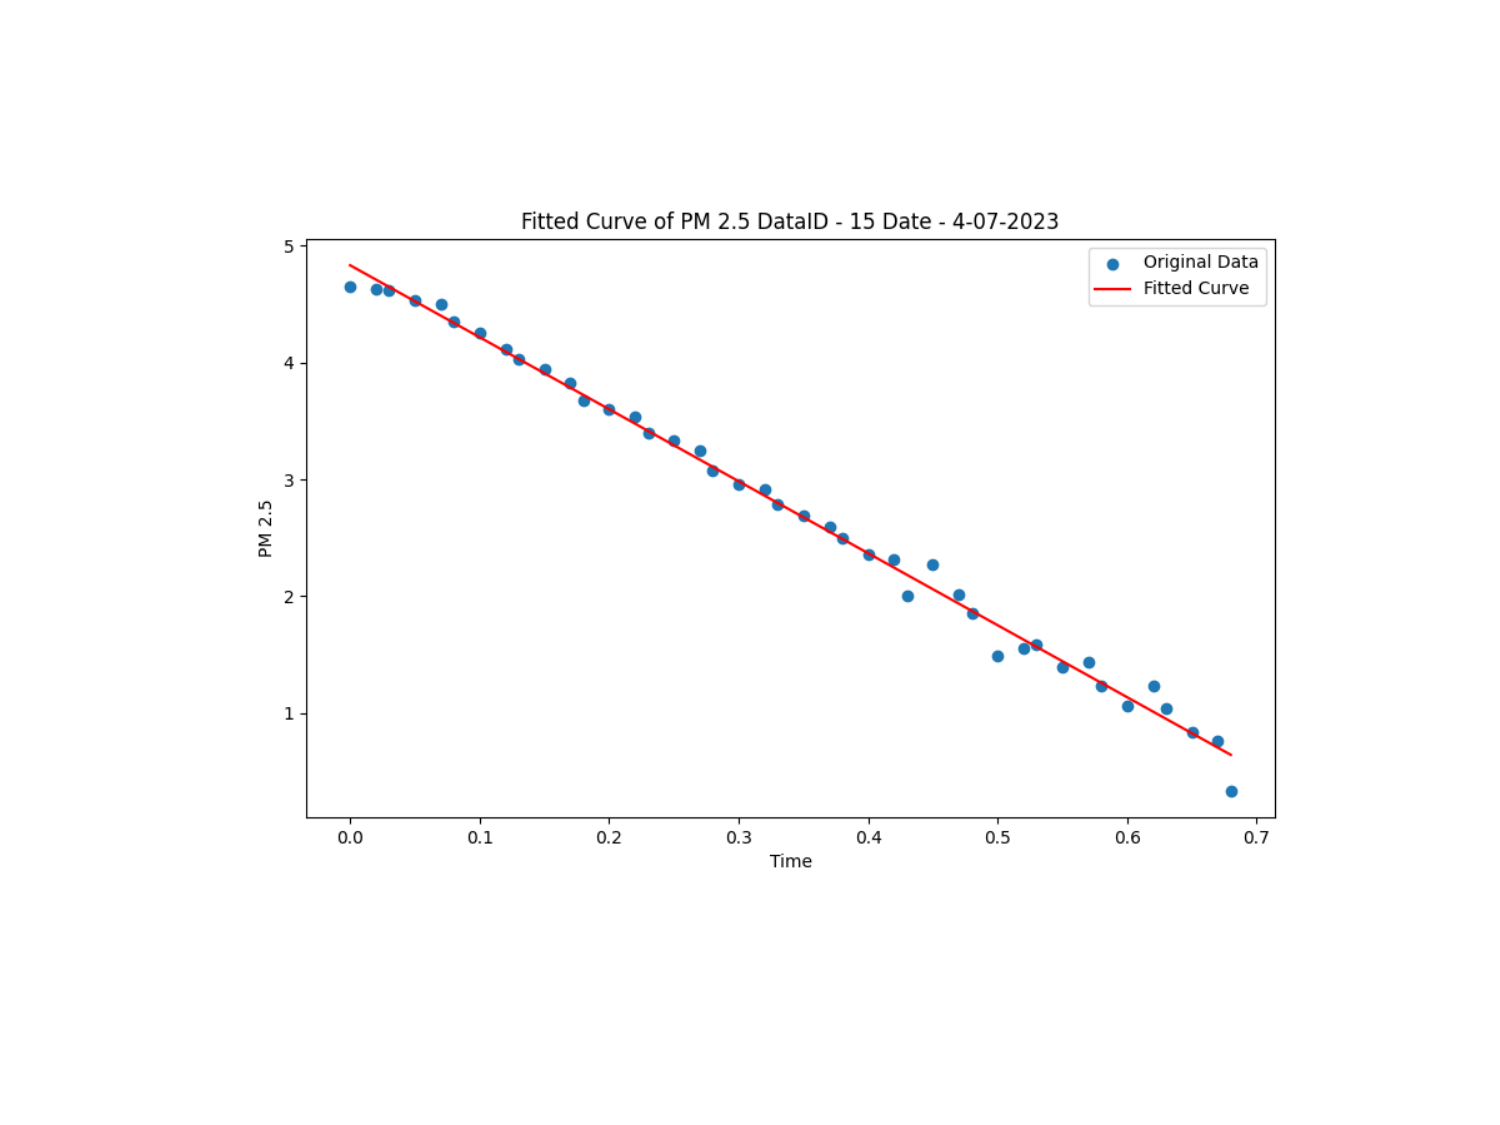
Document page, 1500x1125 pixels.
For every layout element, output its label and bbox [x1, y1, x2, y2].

picture [149, 149, 1401, 901]
